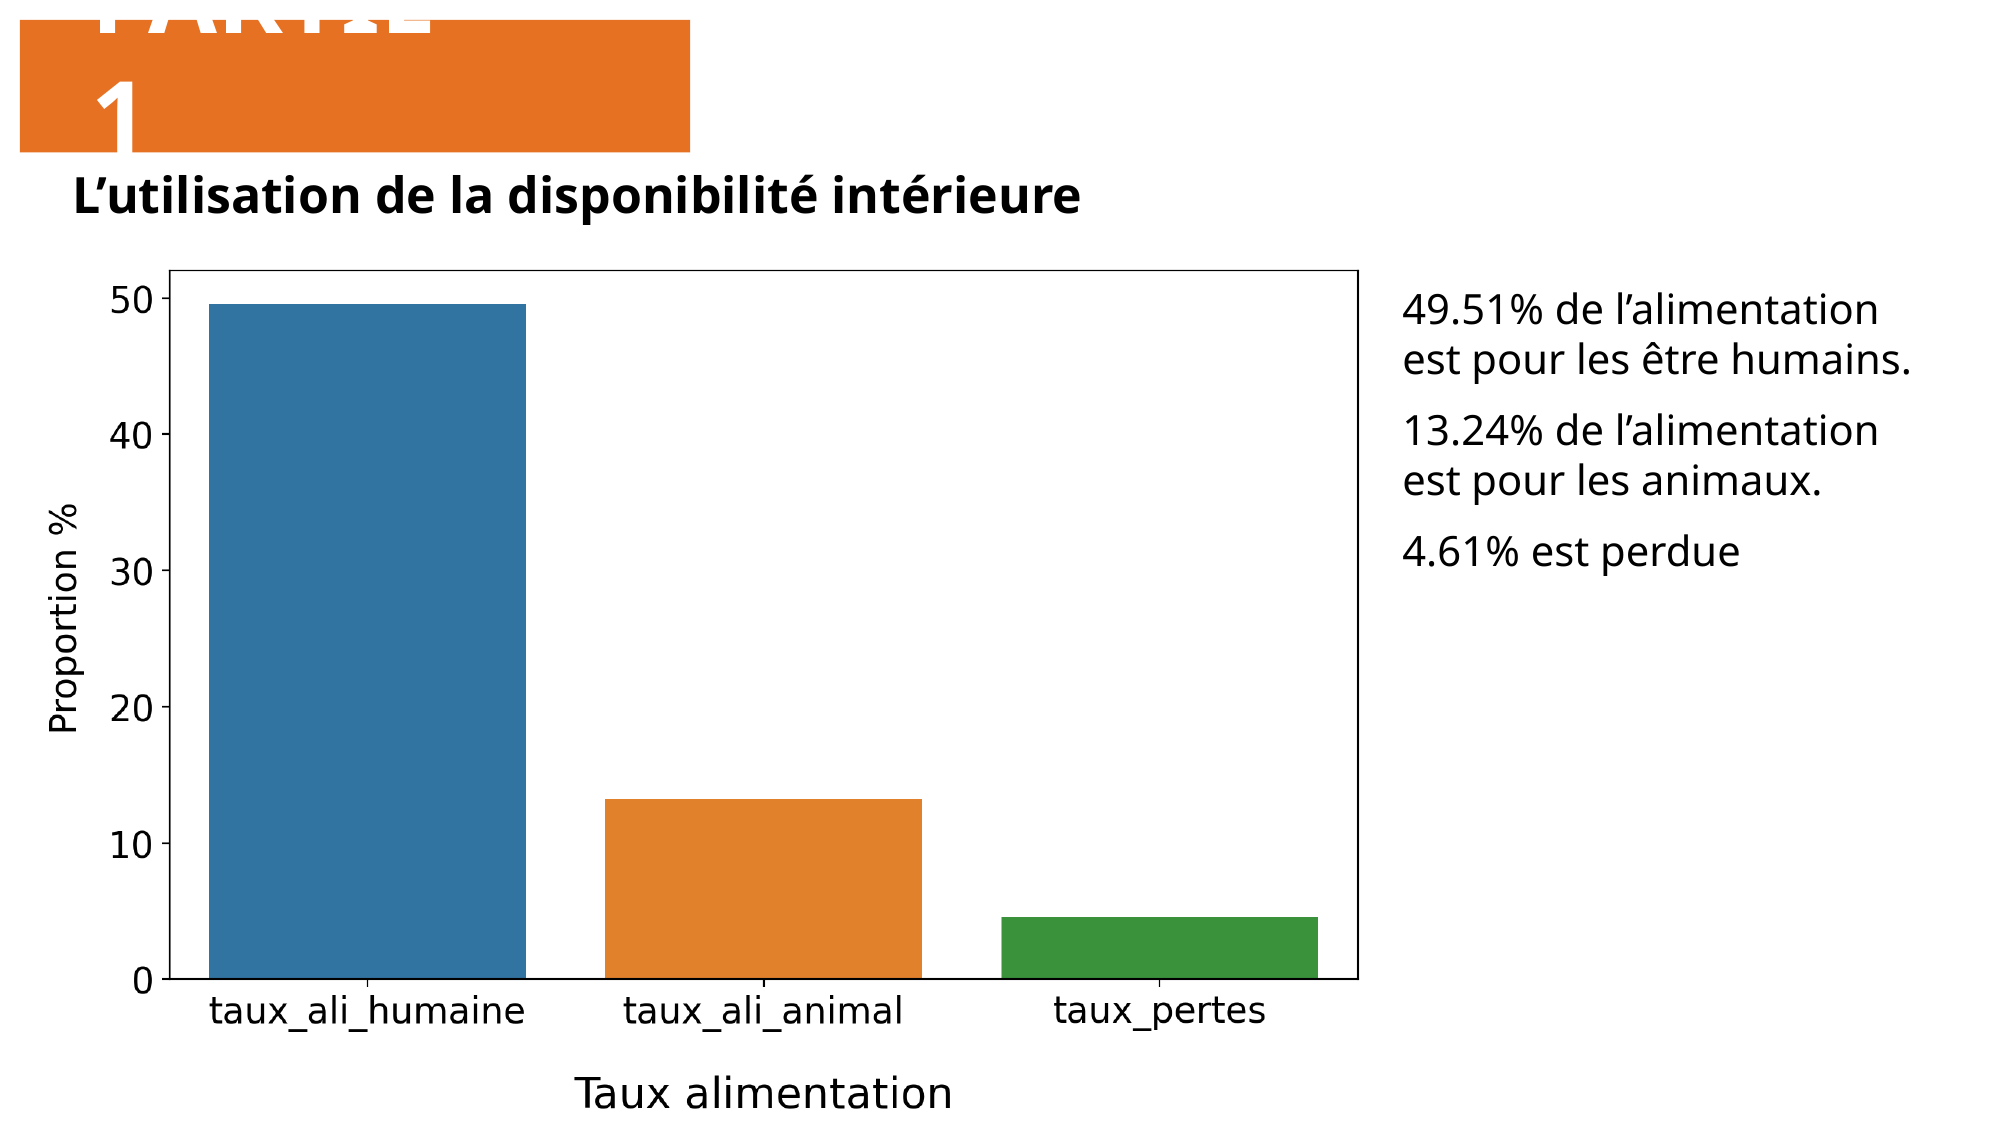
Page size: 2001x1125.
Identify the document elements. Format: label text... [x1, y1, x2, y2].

text_box [19, 19, 691, 154]
text_box 49.51% de l’alimentation est pour les être humains. 13.24% de l’alimentation est pour les animaux. 4.61% est perdue [1387, 275, 1961, 795]
subtitle L’utilisation de la disponibilité intérieure [57, 156, 1729, 256]
picture [39, 248, 1373, 1125]
text_box Partie 1 [76, 48, 532, 182]
